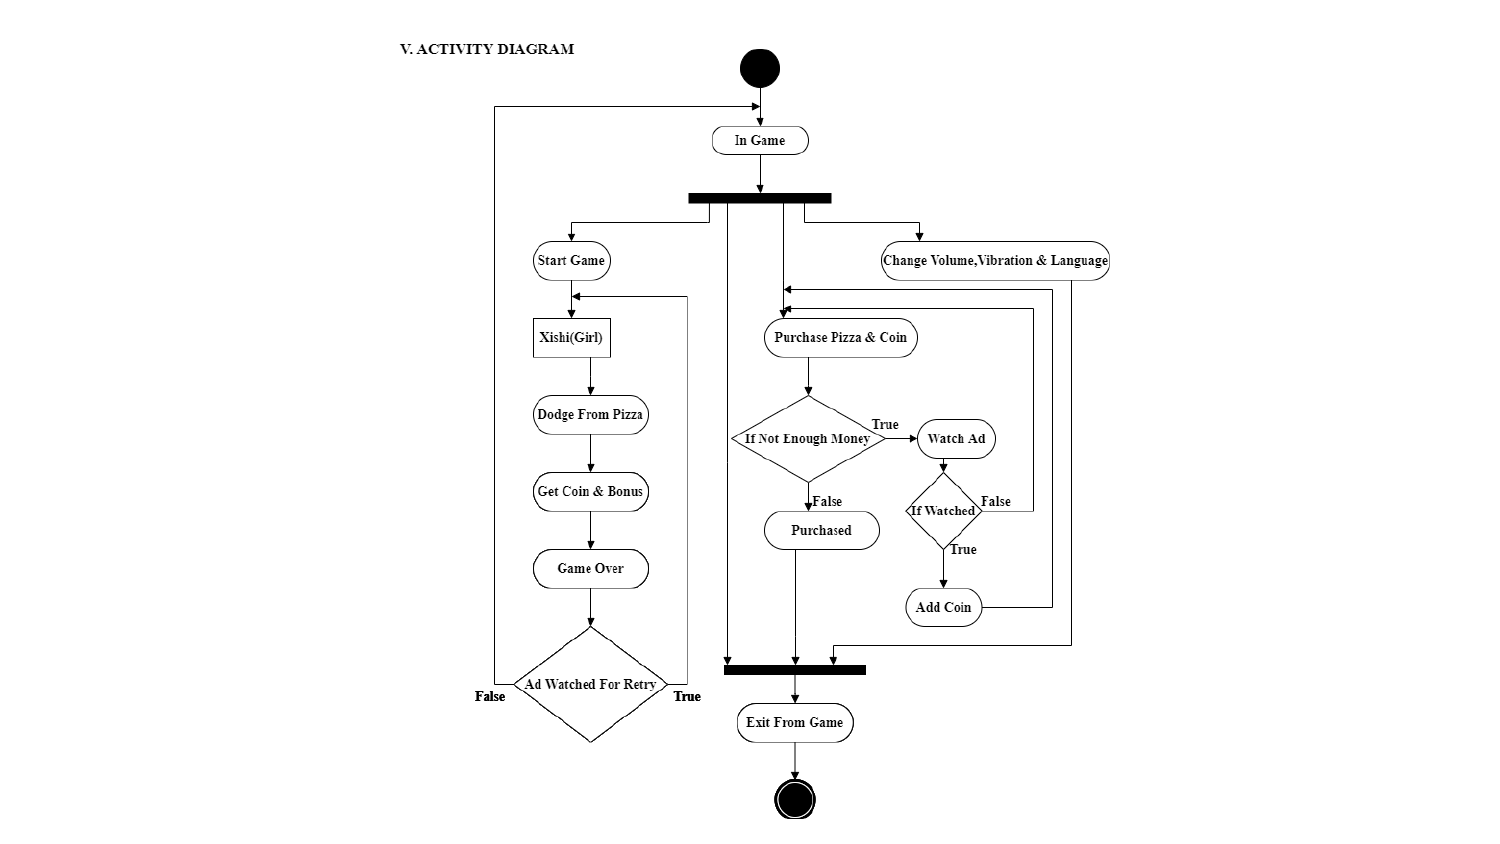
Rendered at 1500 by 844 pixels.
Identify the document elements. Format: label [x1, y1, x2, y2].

picture [389, 24, 1111, 819]
